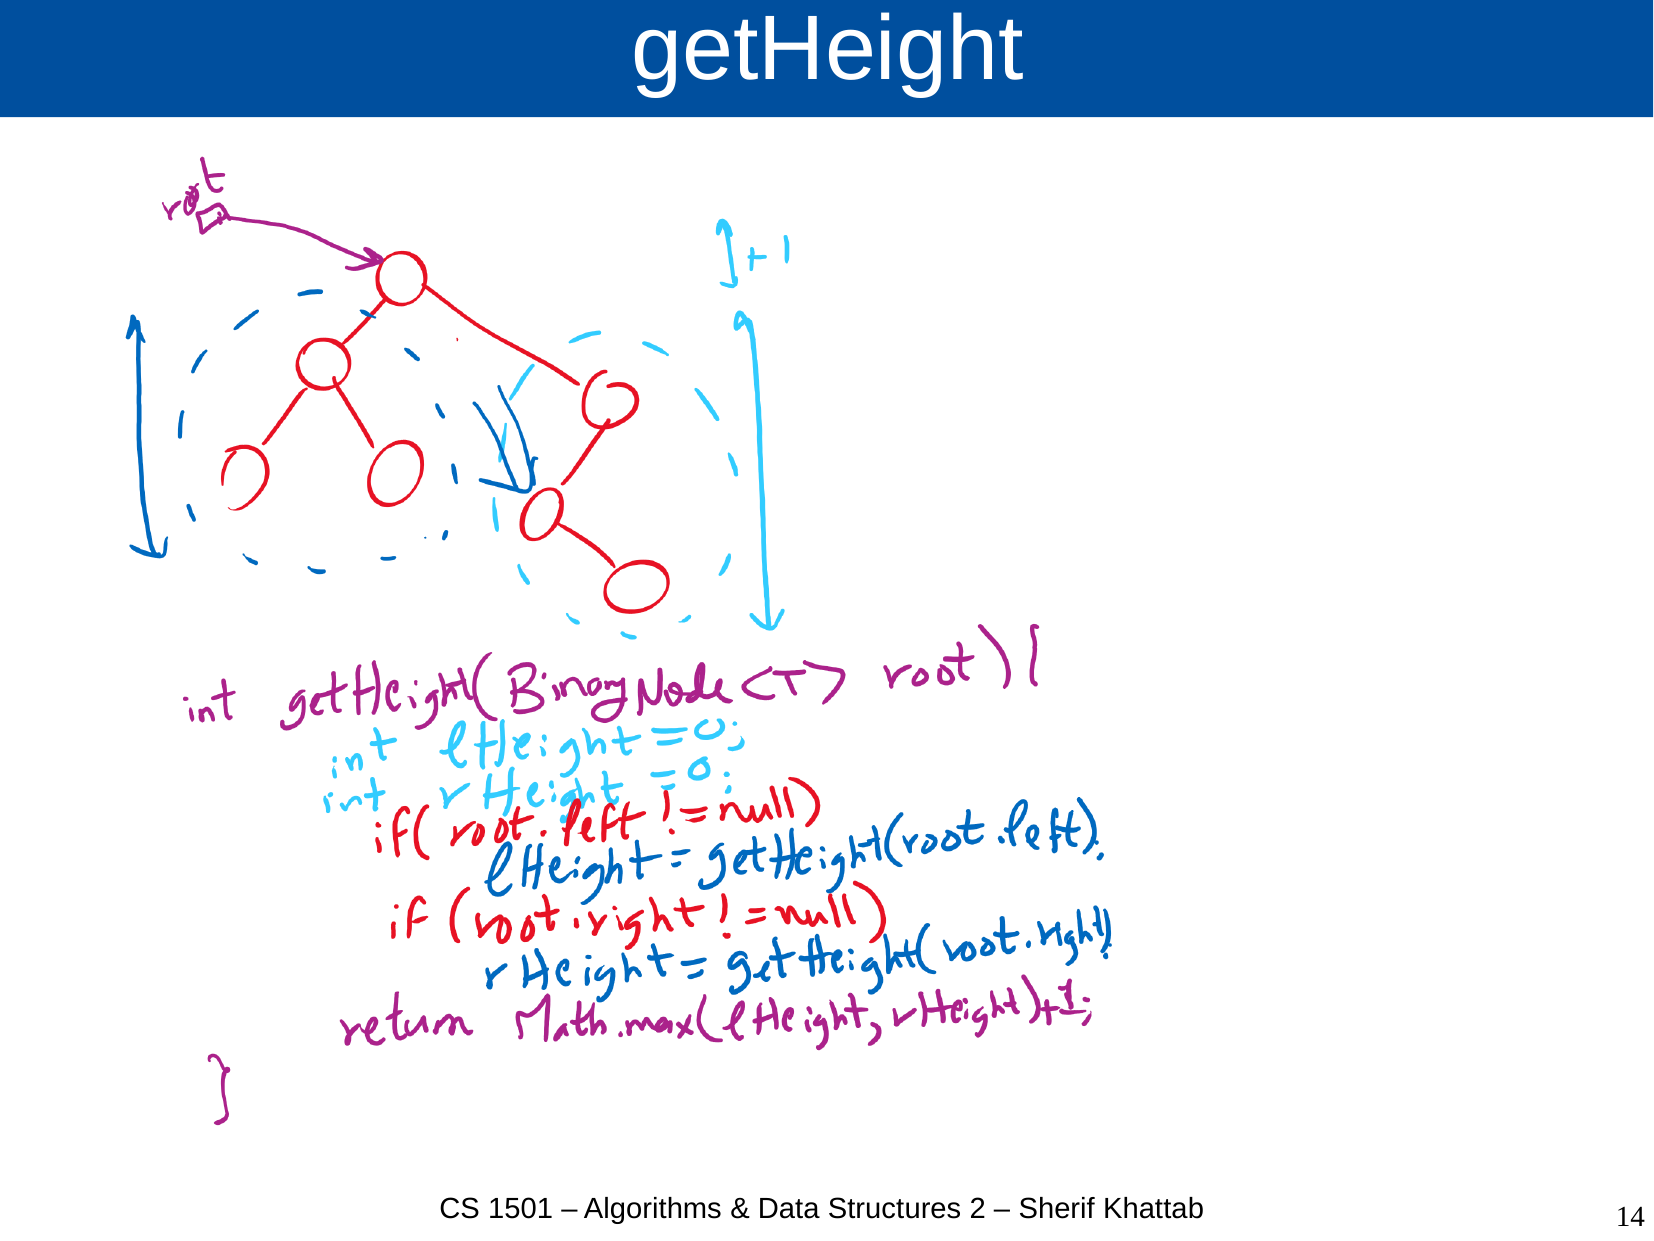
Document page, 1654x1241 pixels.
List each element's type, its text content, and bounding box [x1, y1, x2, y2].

title getHeight [0, 0, 1654, 118]
picture [112, 144, 1602, 1137]
footer CS 1501 – Algorithms & Data Structures 2 – Sherif Khattab [407, 1191, 1238, 1241]
slide_number 14 [1265, 1199, 1646, 1241]
